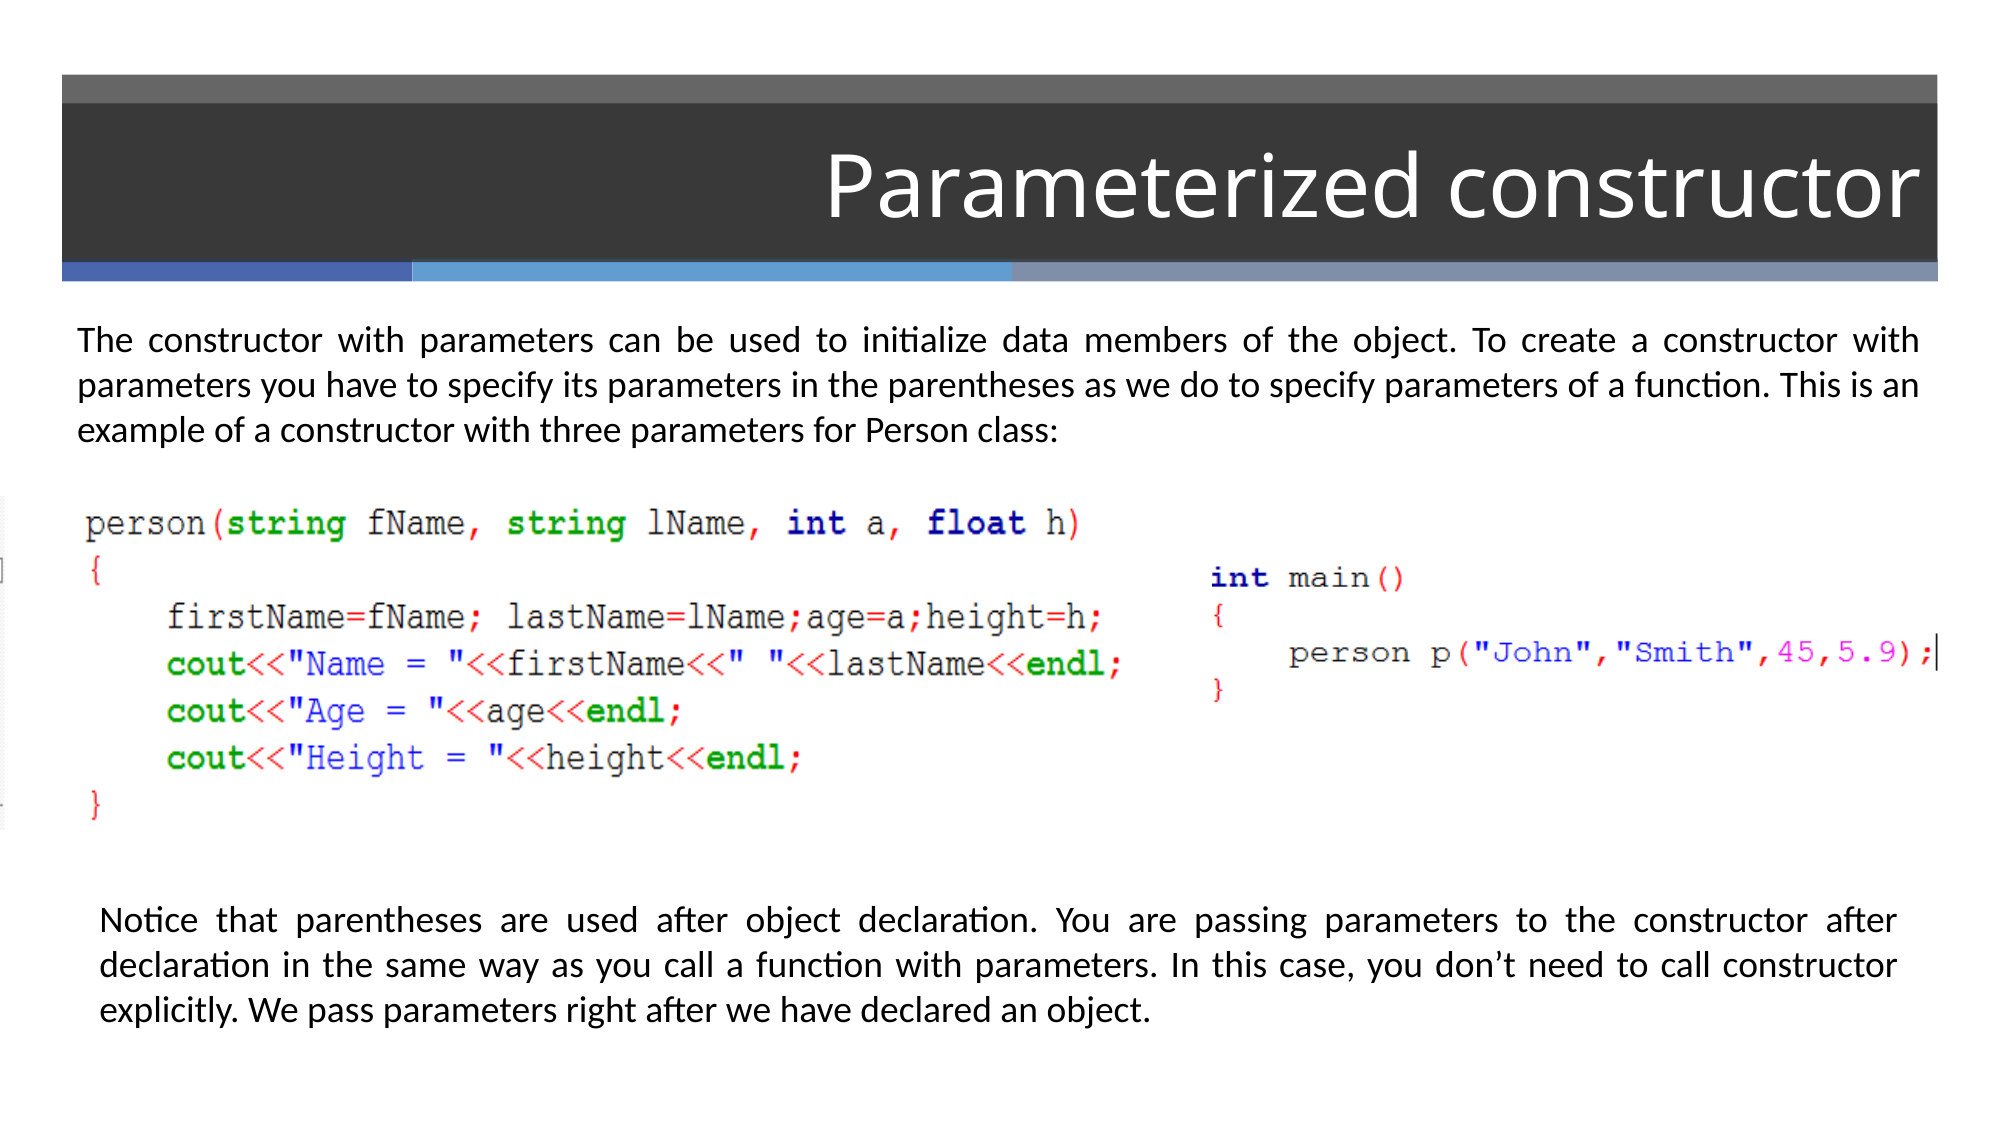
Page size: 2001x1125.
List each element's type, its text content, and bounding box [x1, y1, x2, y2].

picture [1211, 561, 1973, 718]
picture [0, 495, 1151, 831]
list The constructor with parameters can be used to initialize data members of the object. To create a constructor with parameters you have to specify its parameters in the parentheses as we do to specify parameters of a function. This is an example of a constructor with three parameters for Person class: [62, 307, 1938, 1005]
title Parameterized constructor [62, 103, 1938, 263]
text_box Notice that parentheses are used after object declaration. You are passing parameters to the constructor after declaration in the same way as you call a function with parameters. In this case, you don’t need to call constructor explicitly. We pass parameters right after we have declared an object. [84, 887, 1915, 1037]
